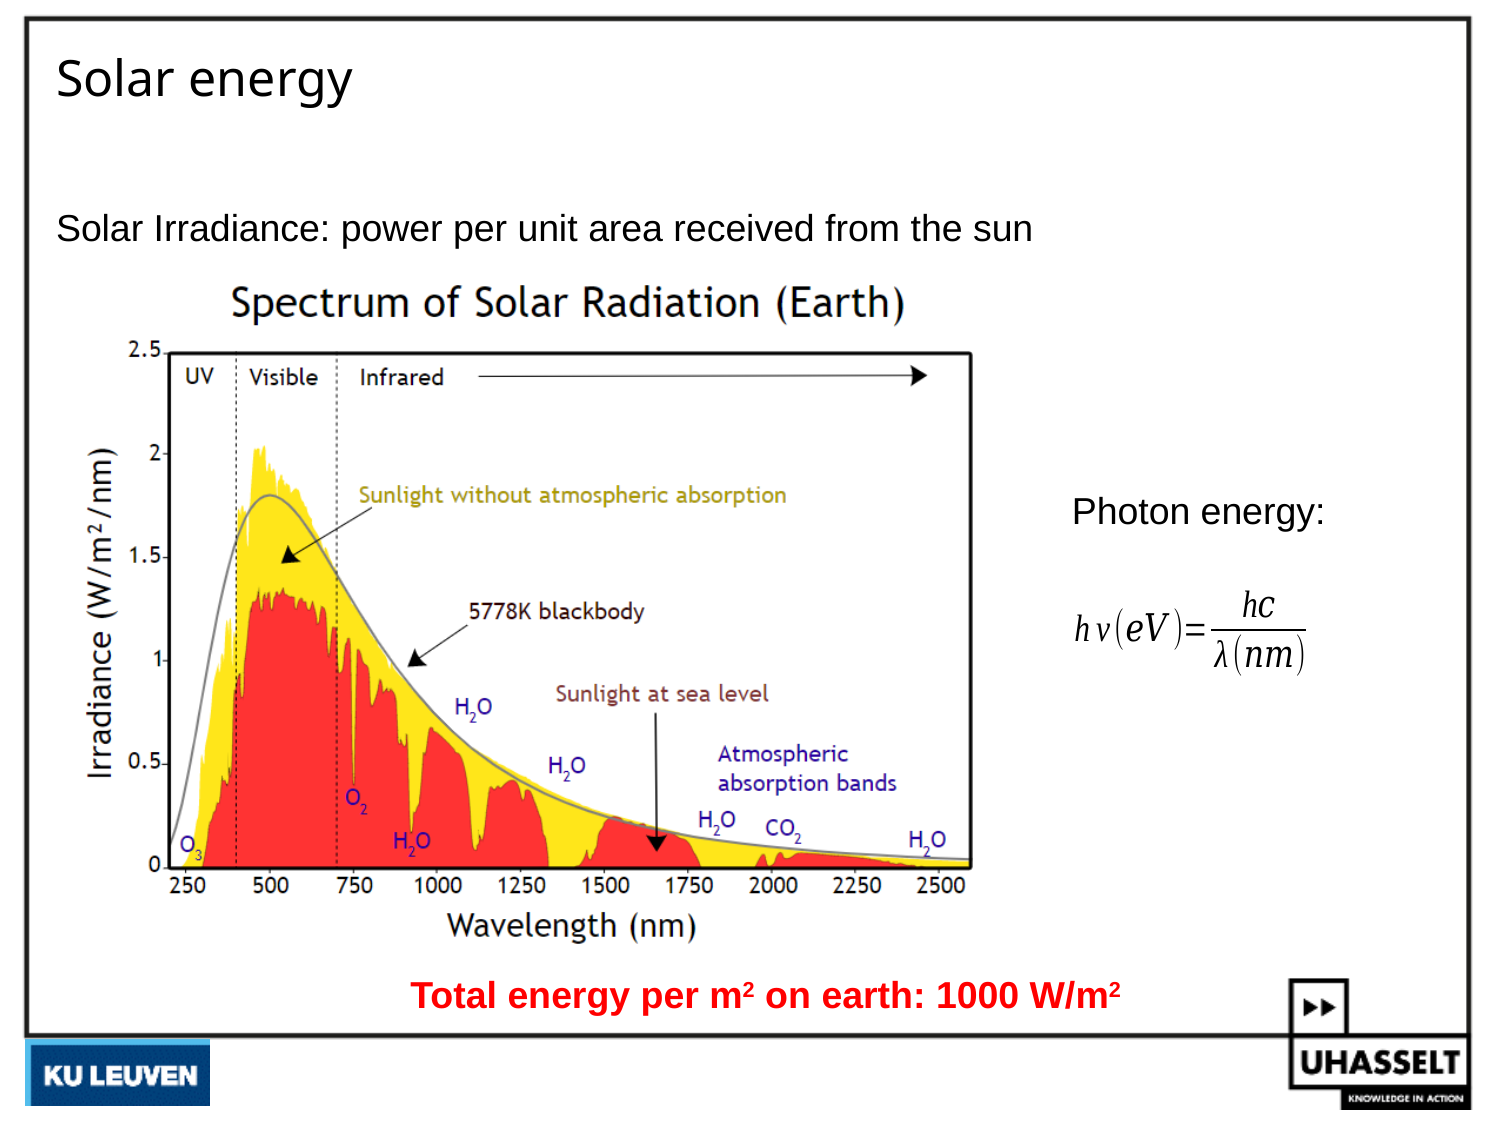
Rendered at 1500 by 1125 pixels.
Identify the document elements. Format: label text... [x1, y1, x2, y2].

title Solar energy [41, 30, 1459, 122]
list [25, 1039, 211, 1106]
text_box Total energy per m2 on earth: 1000 W/m2 [395, 964, 1146, 1024]
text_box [1056, 479, 1436, 679]
text_box Solar Irradiance: power per unit area received from the sun [41, 196, 1412, 256]
picture [20, 12, 1476, 1110]
